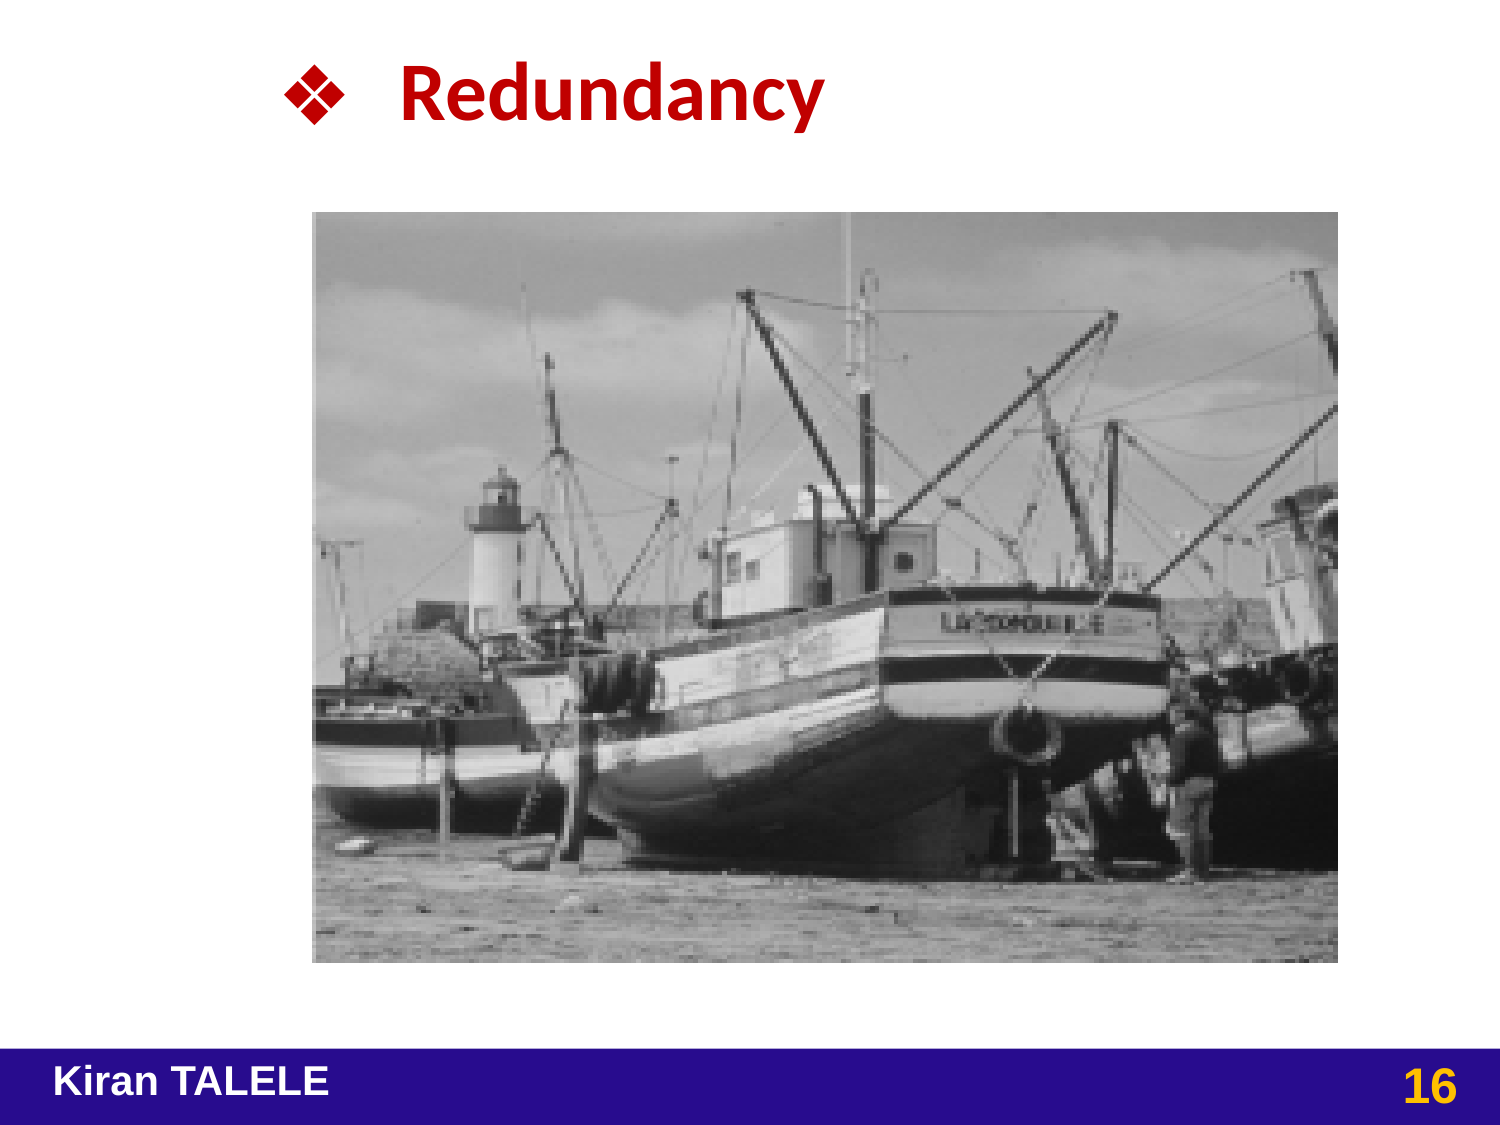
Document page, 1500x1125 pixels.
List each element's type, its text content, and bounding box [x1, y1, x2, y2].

picture [312, 212, 1338, 963]
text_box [0, 1045, 1500, 1125]
title Redundancy [262, 31, 963, 144]
